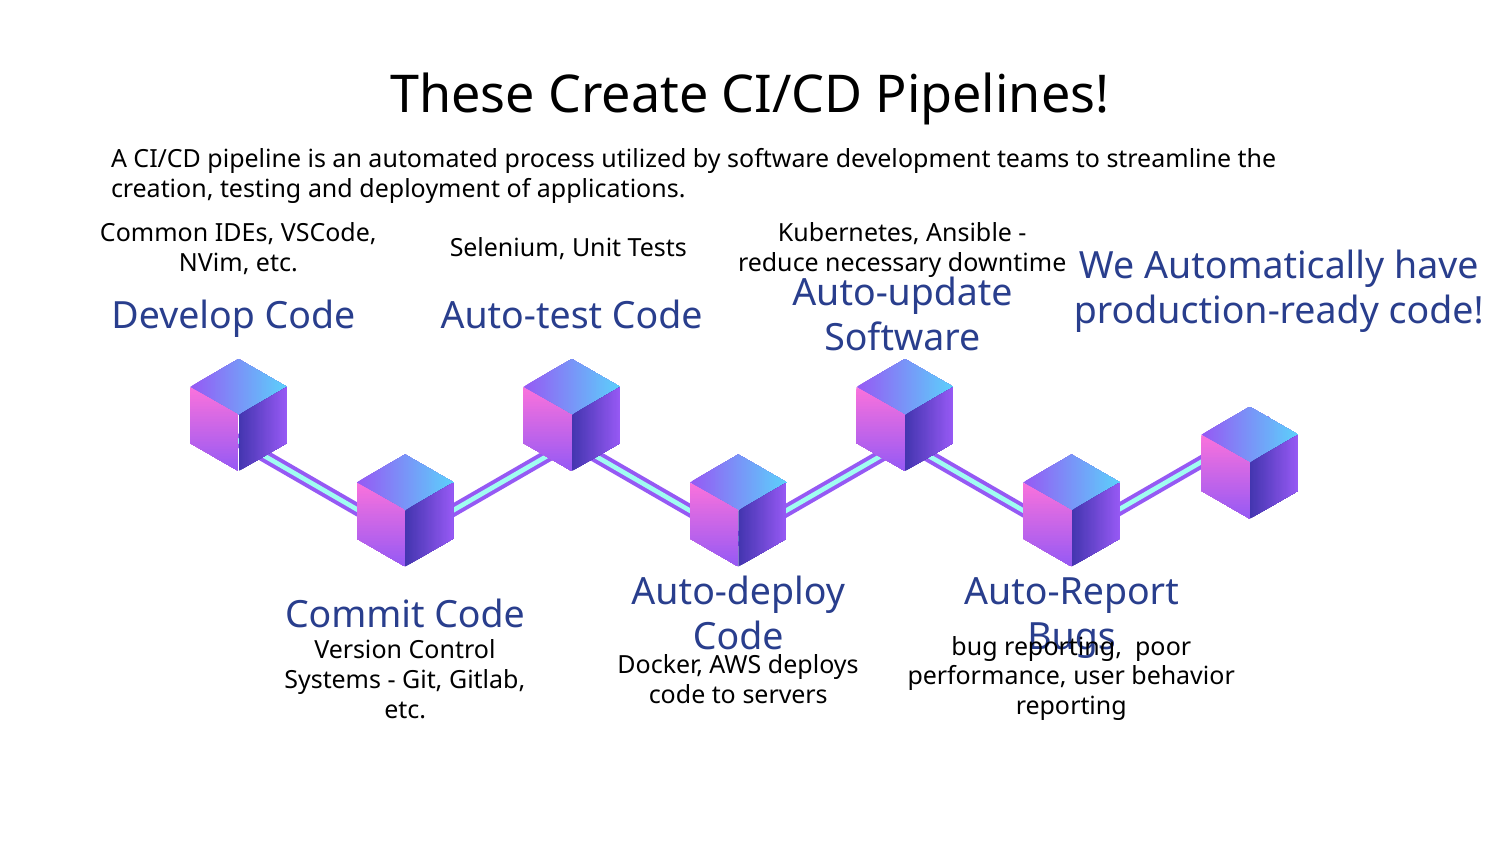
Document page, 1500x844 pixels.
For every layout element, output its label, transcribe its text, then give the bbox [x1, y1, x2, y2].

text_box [417, 200, 719, 335]
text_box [1022, 454, 1121, 567]
text_box A CI/CD pipeline is an automated process utilized by software development teams to streamline the creation, testing and deployment of applications. [96, 146, 1337, 198]
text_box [523, 358, 621, 472]
text_box We Automatically have production-ready code! [1090, 237, 1500, 335]
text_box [689, 454, 787, 567]
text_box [356, 454, 454, 567]
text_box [84, 200, 393, 335]
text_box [250, 591, 560, 725]
title These Create CI/CD Pipelines! [84, 49, 1416, 134]
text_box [856, 358, 954, 472]
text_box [189, 358, 288, 472]
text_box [204, 421, 1272, 543]
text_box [889, 591, 1254, 721]
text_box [1201, 406, 1299, 519]
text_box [583, 591, 887, 725]
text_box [720, 200, 1085, 335]
